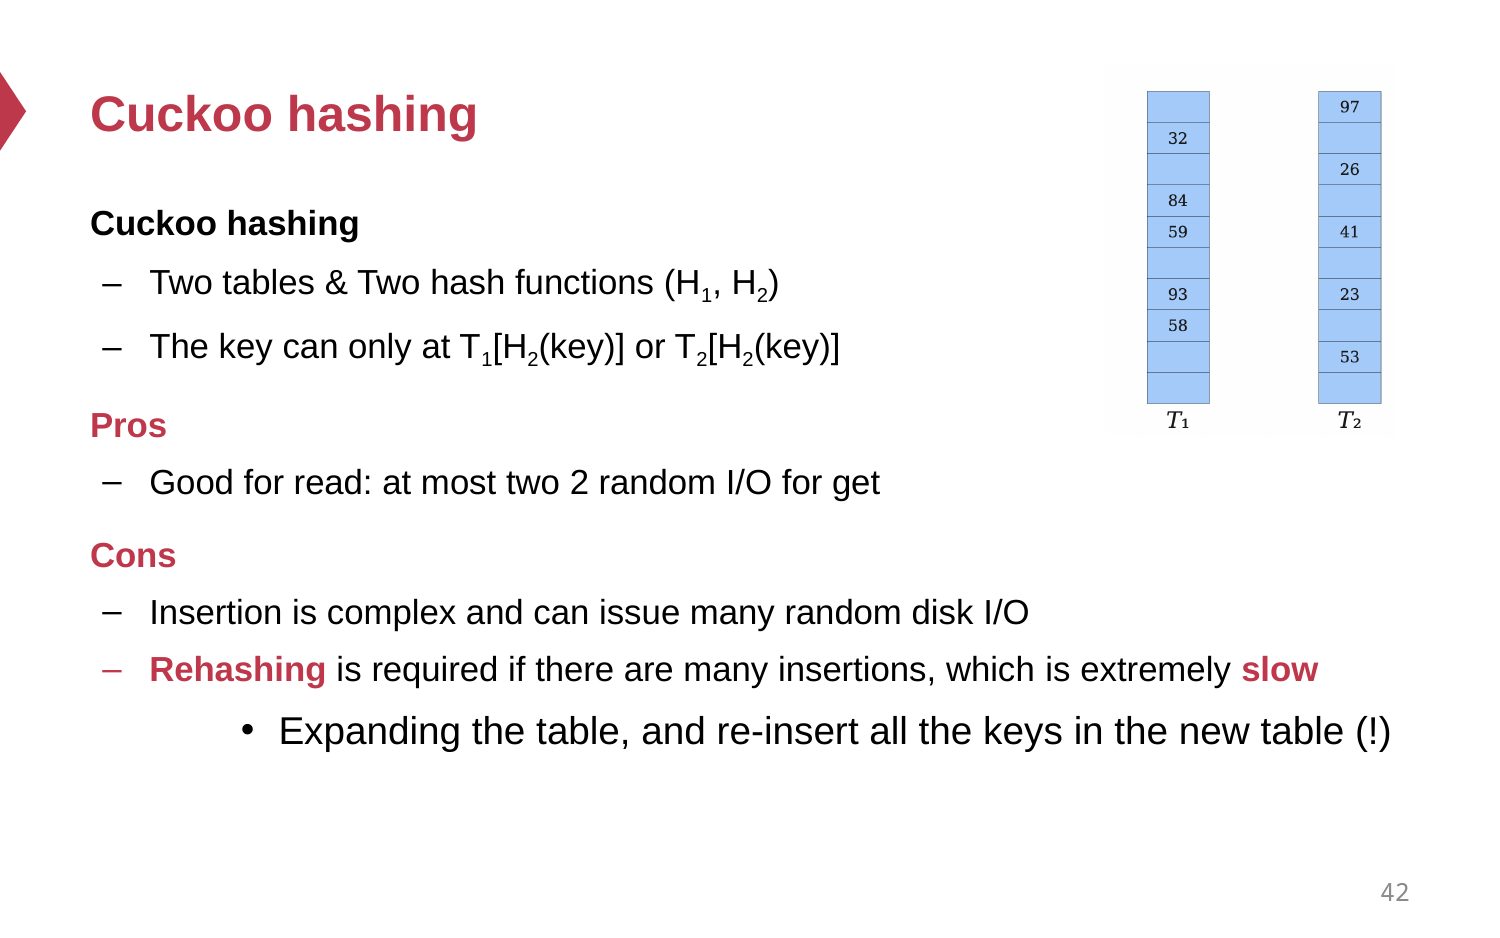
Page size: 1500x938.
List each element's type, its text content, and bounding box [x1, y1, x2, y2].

slide_number 42 [1074, 868, 1425, 919]
list Cuckoo hashing Two tables & Two hash functions (H1, H2) The key can only at T1[H2(key)] or T2[H2(key)] Pros Good for read: at most two 2 random I/O for get Cons Insertion is complex and can issue many random disk I/O Rehashing is required if there are many insertions, which is extremely slow Expanding the table, and re-insert all the keys in the new table (!) [75, 185, 1425, 804]
title Cuckoo hashing [75, 37, 1425, 185]
picture [1104, 62, 1395, 438]
